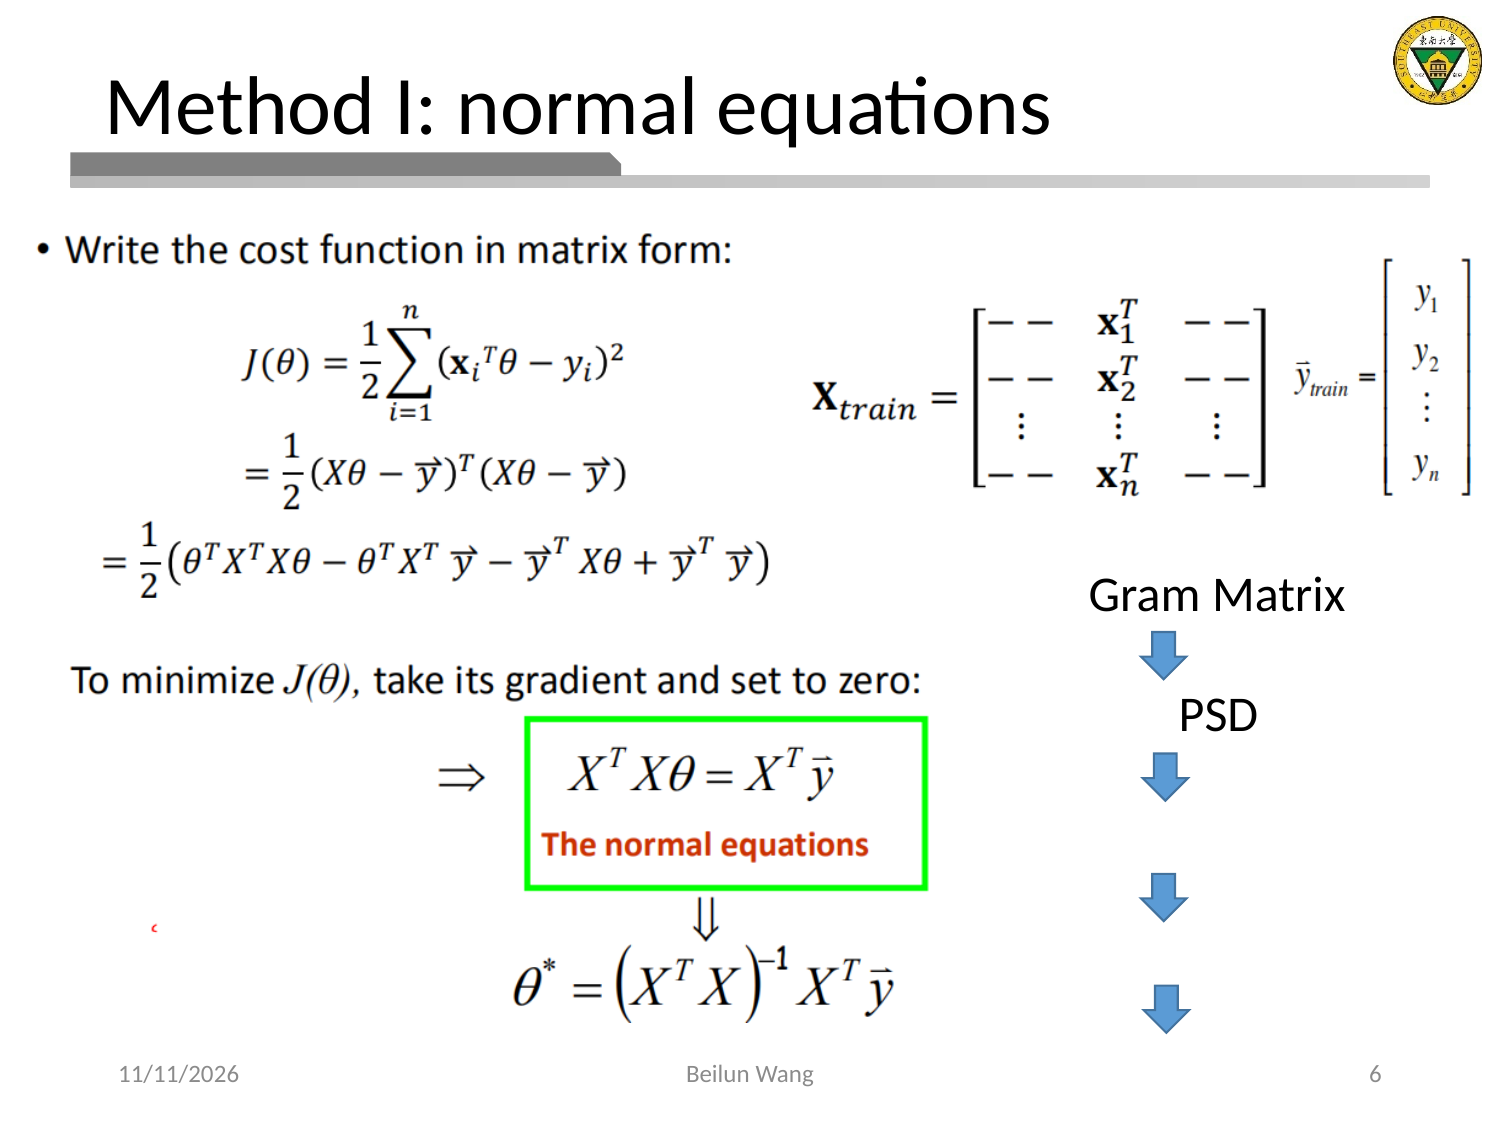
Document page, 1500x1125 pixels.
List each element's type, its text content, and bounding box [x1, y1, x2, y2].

picture [26, 225, 1487, 1023]
text_box [1138, 646, 1189, 681]
footer Beilun Wang [496, 1042, 1004, 1103]
title Method I: normal equations [89, 55, 1347, 152]
text_box [1140, 752, 1191, 803]
text_box [1138, 872, 1189, 923]
slide_number 6 [1059, 1042, 1397, 1103]
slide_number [103, 1042, 441, 1103]
picture [1393, 16, 1482, 105]
text_box [1141, 984, 1192, 1035]
